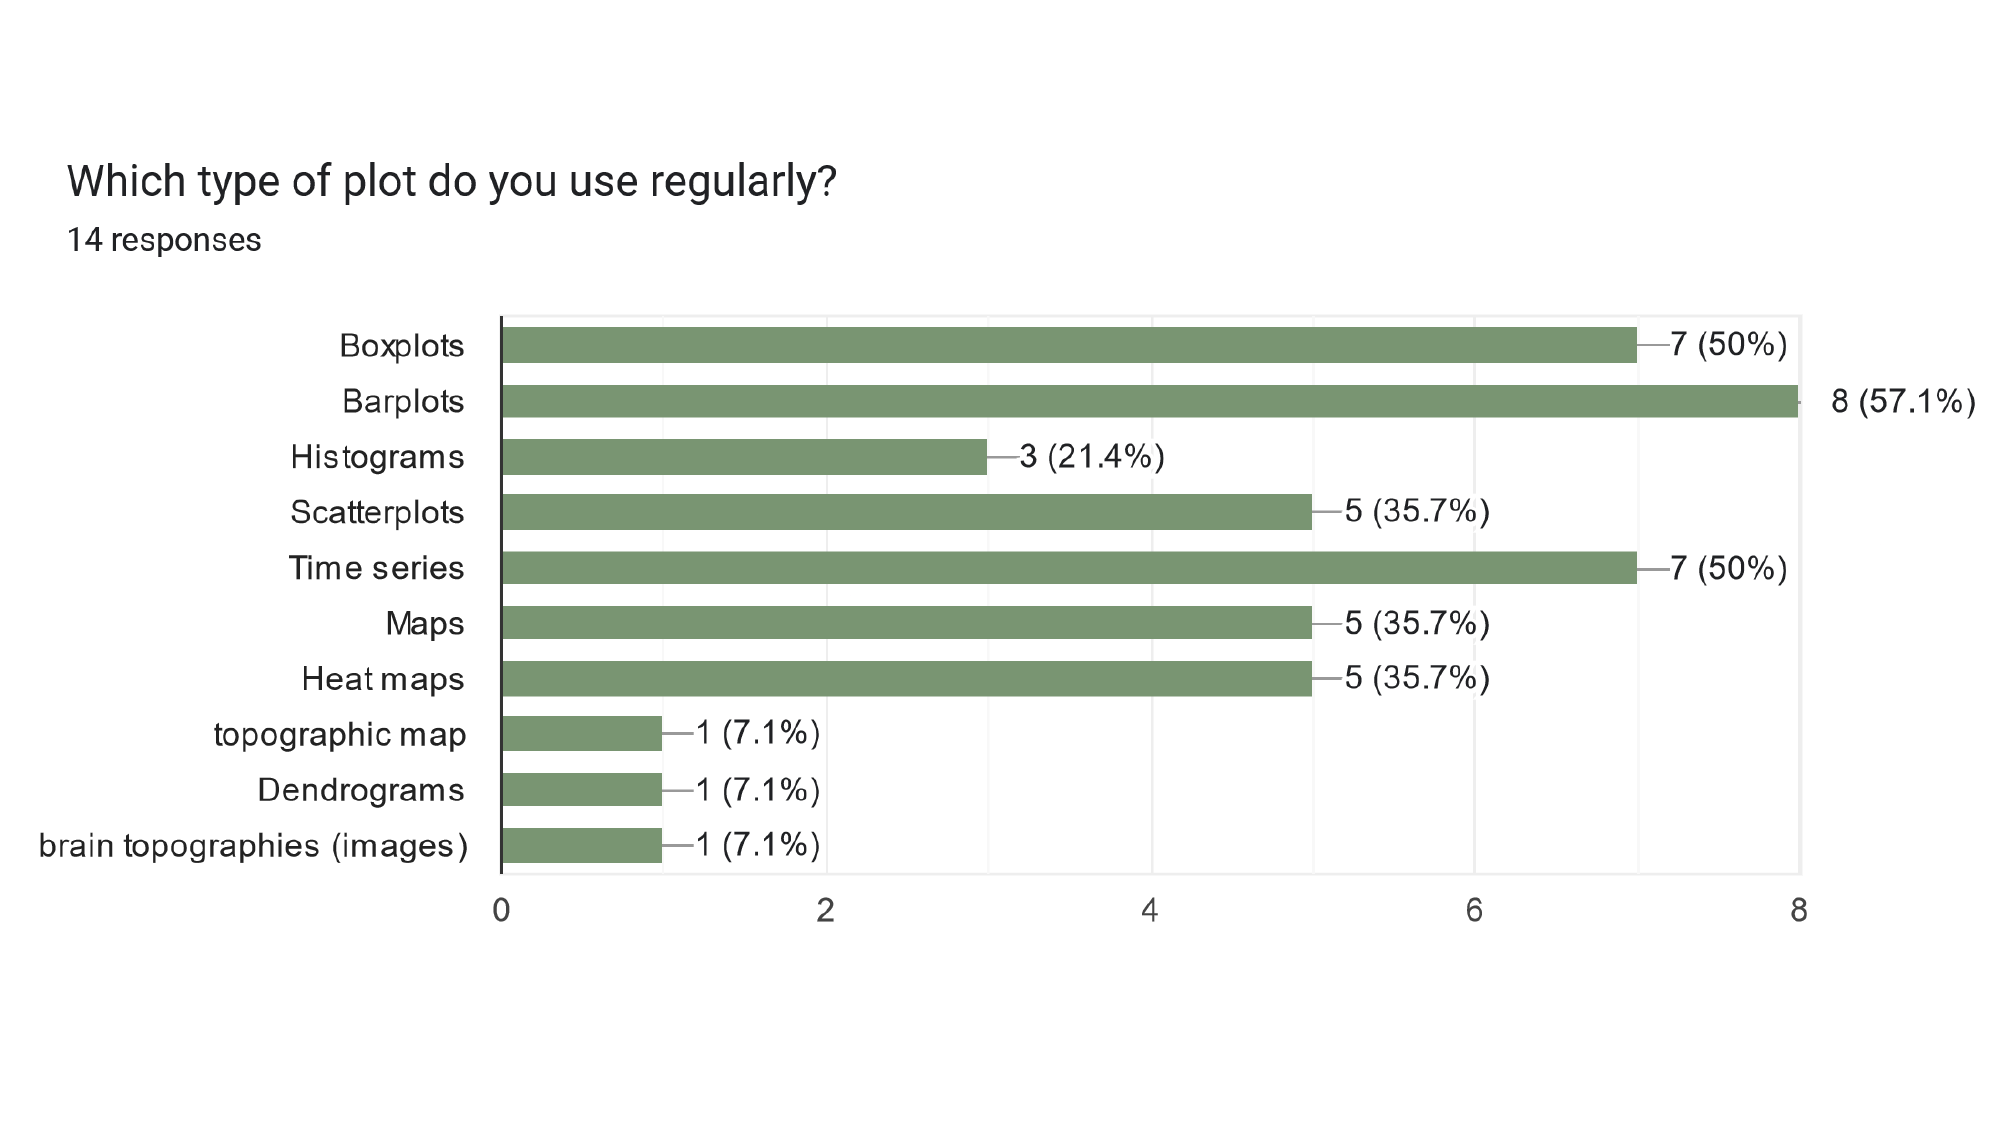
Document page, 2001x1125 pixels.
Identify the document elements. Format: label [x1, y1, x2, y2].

picture [0, 86, 2000, 1038]
